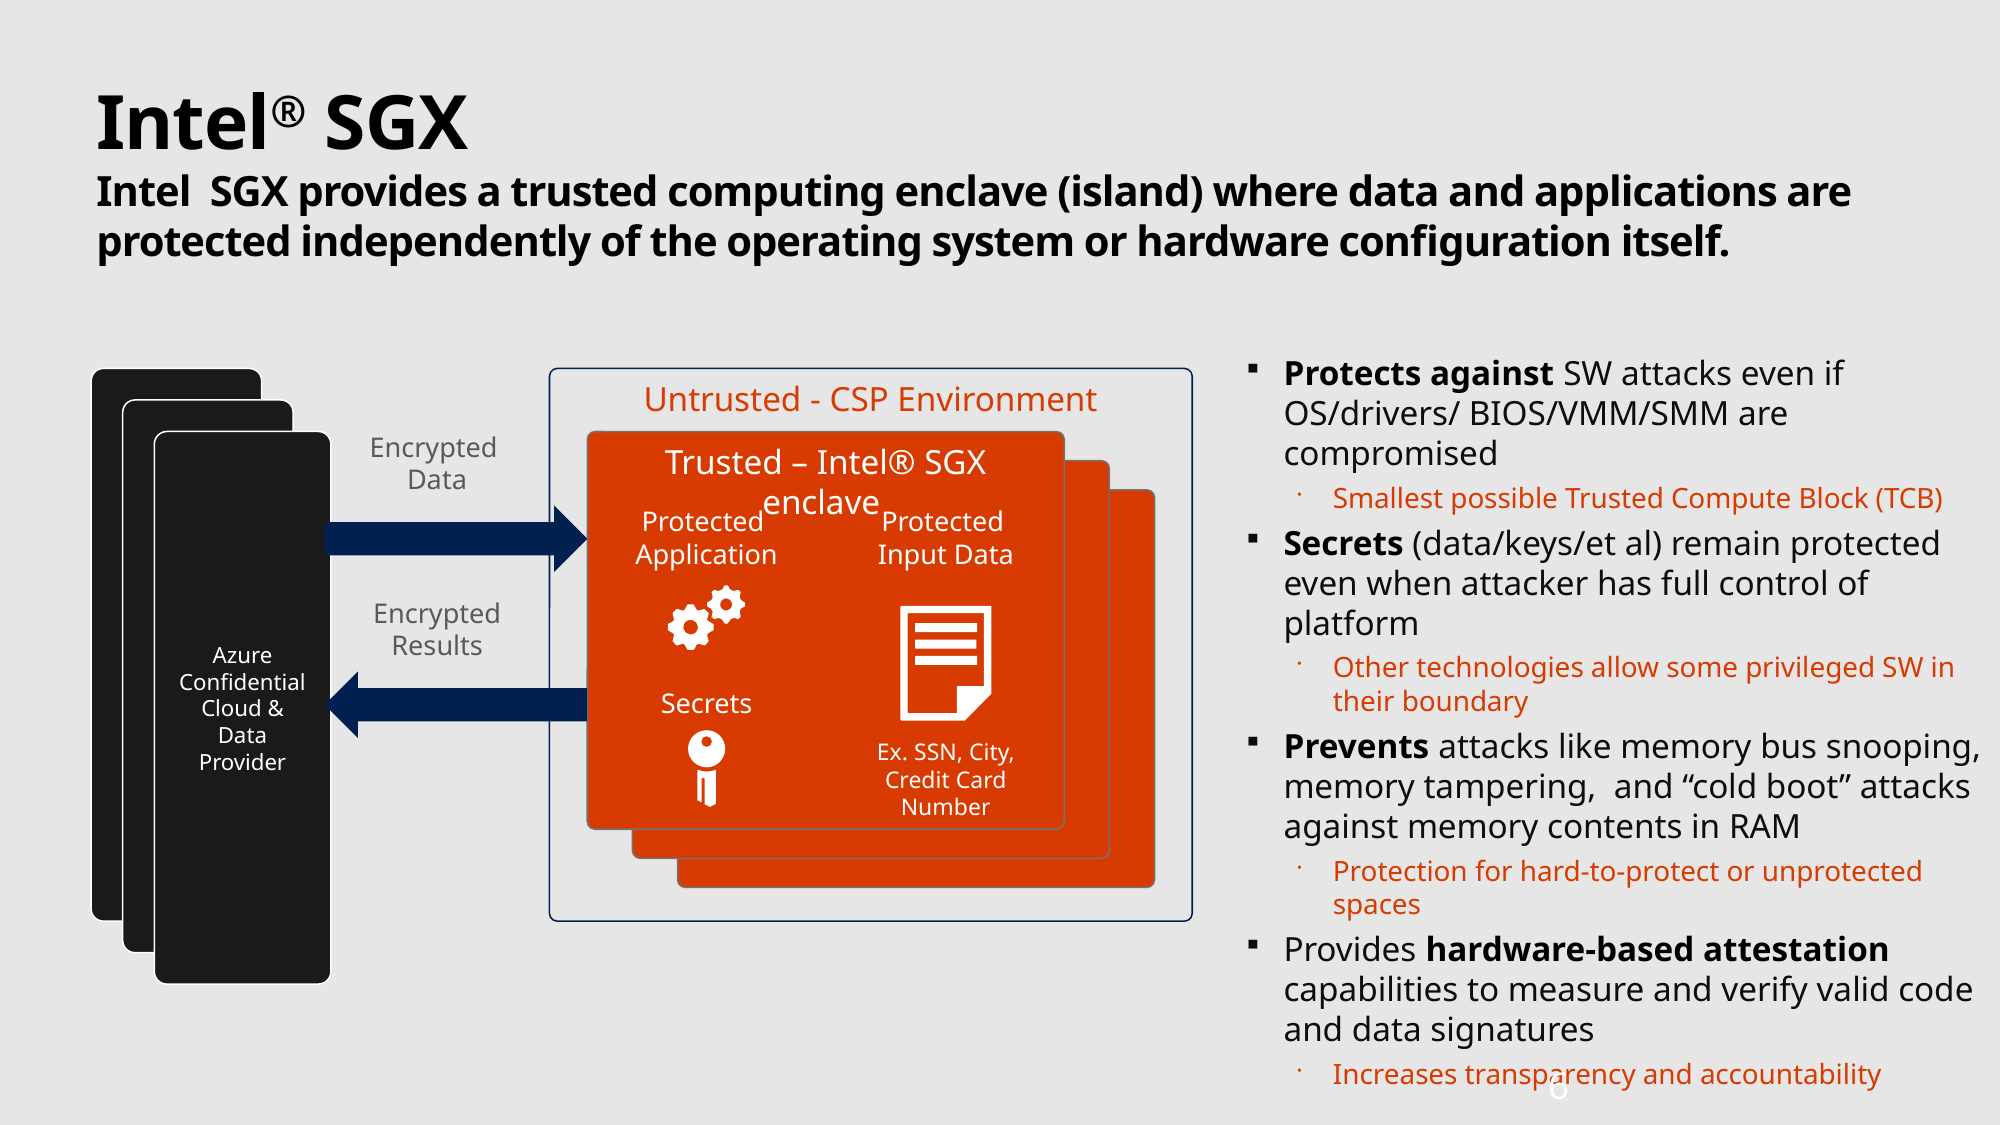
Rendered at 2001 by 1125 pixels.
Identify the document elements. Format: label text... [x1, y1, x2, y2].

title Intel® SGX Intel SGX provides a trusted computing enclave (island) where data and applications are protected independently of the operating system or hardware configuration itself. [96, 75, 1904, 358]
list Protects against SW attacks even if OS/drivers/ BIOS/VMM/SMM are compromised Smallest possible Trusted Compute Block (TCB) Secrets (data/keys/et al) remain protected even when attacker has full control of platform Other technologies allow some privileged SW in their boundary Prevents attacks like memory bus snooping, memory tampering, and “cold boot” attacks against memory contents in RAM Protection for hard-to-protect or unprotected spaces Provides hardware-based attestation capabilities to measure and verify valid code and data signatures Increases transparency and accountability [1246, 352, 2000, 984]
slide_number 6 [1533, 1055, 2000, 1116]
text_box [90, 368, 1193, 985]
